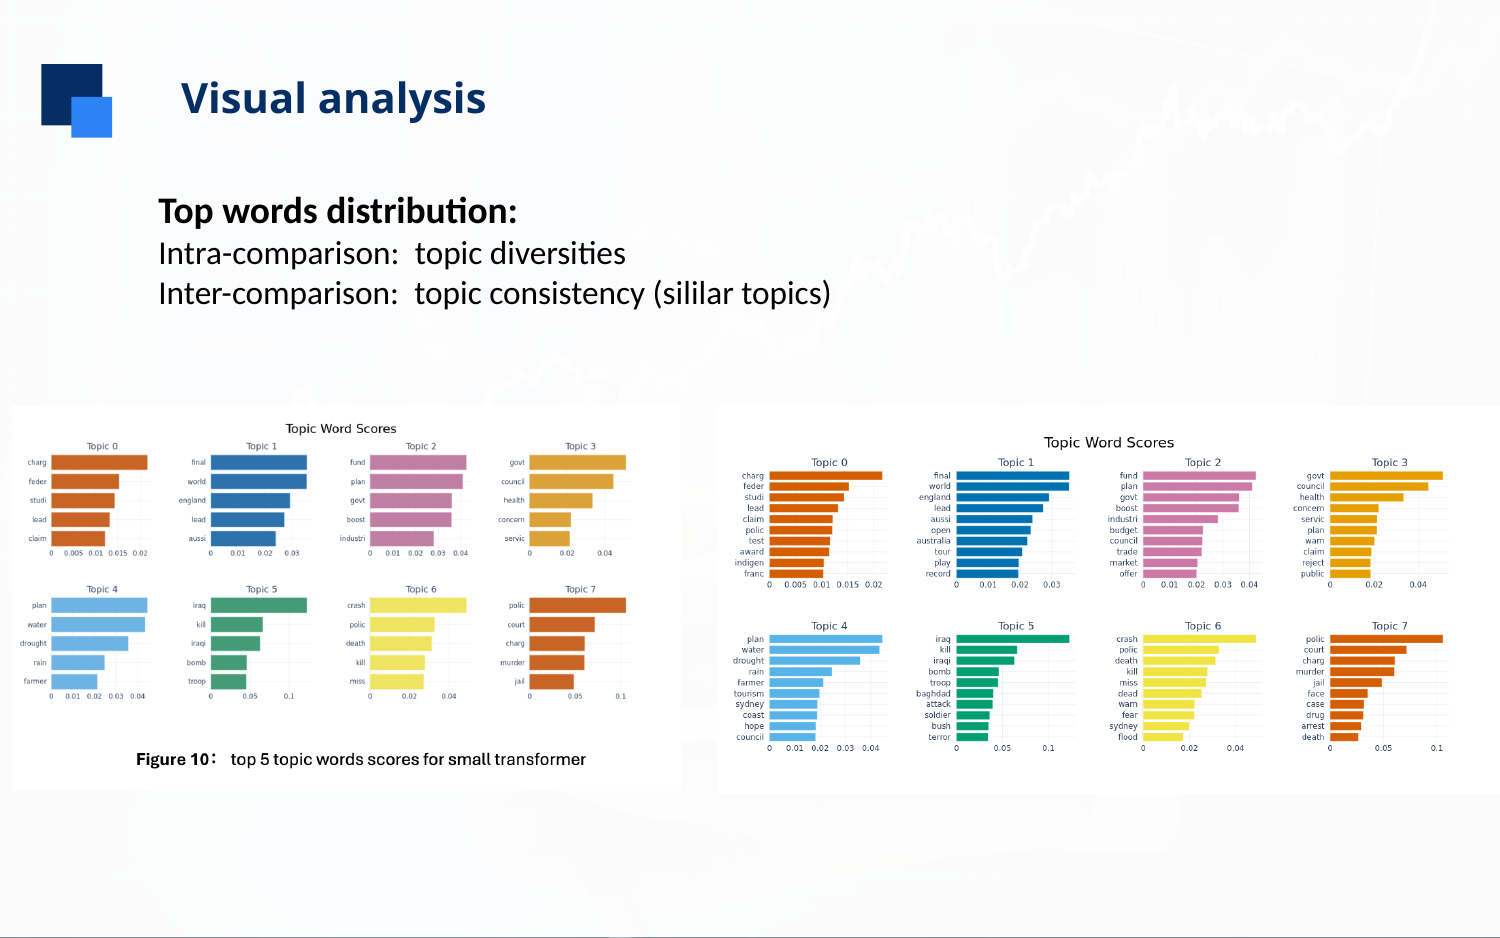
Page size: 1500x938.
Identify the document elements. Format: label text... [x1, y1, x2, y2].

picture [717, 405, 1500, 794]
text_box Top words distribution: Intra-comparison: topic diversities Inter-comparison: topic consistency (sililar topics) [143, 178, 1196, 319]
picture [12, 405, 682, 791]
text_box Visual analysis [166, 63, 1196, 129]
text_box [69, 95, 114, 140]
text_box [39, 62, 104, 127]
